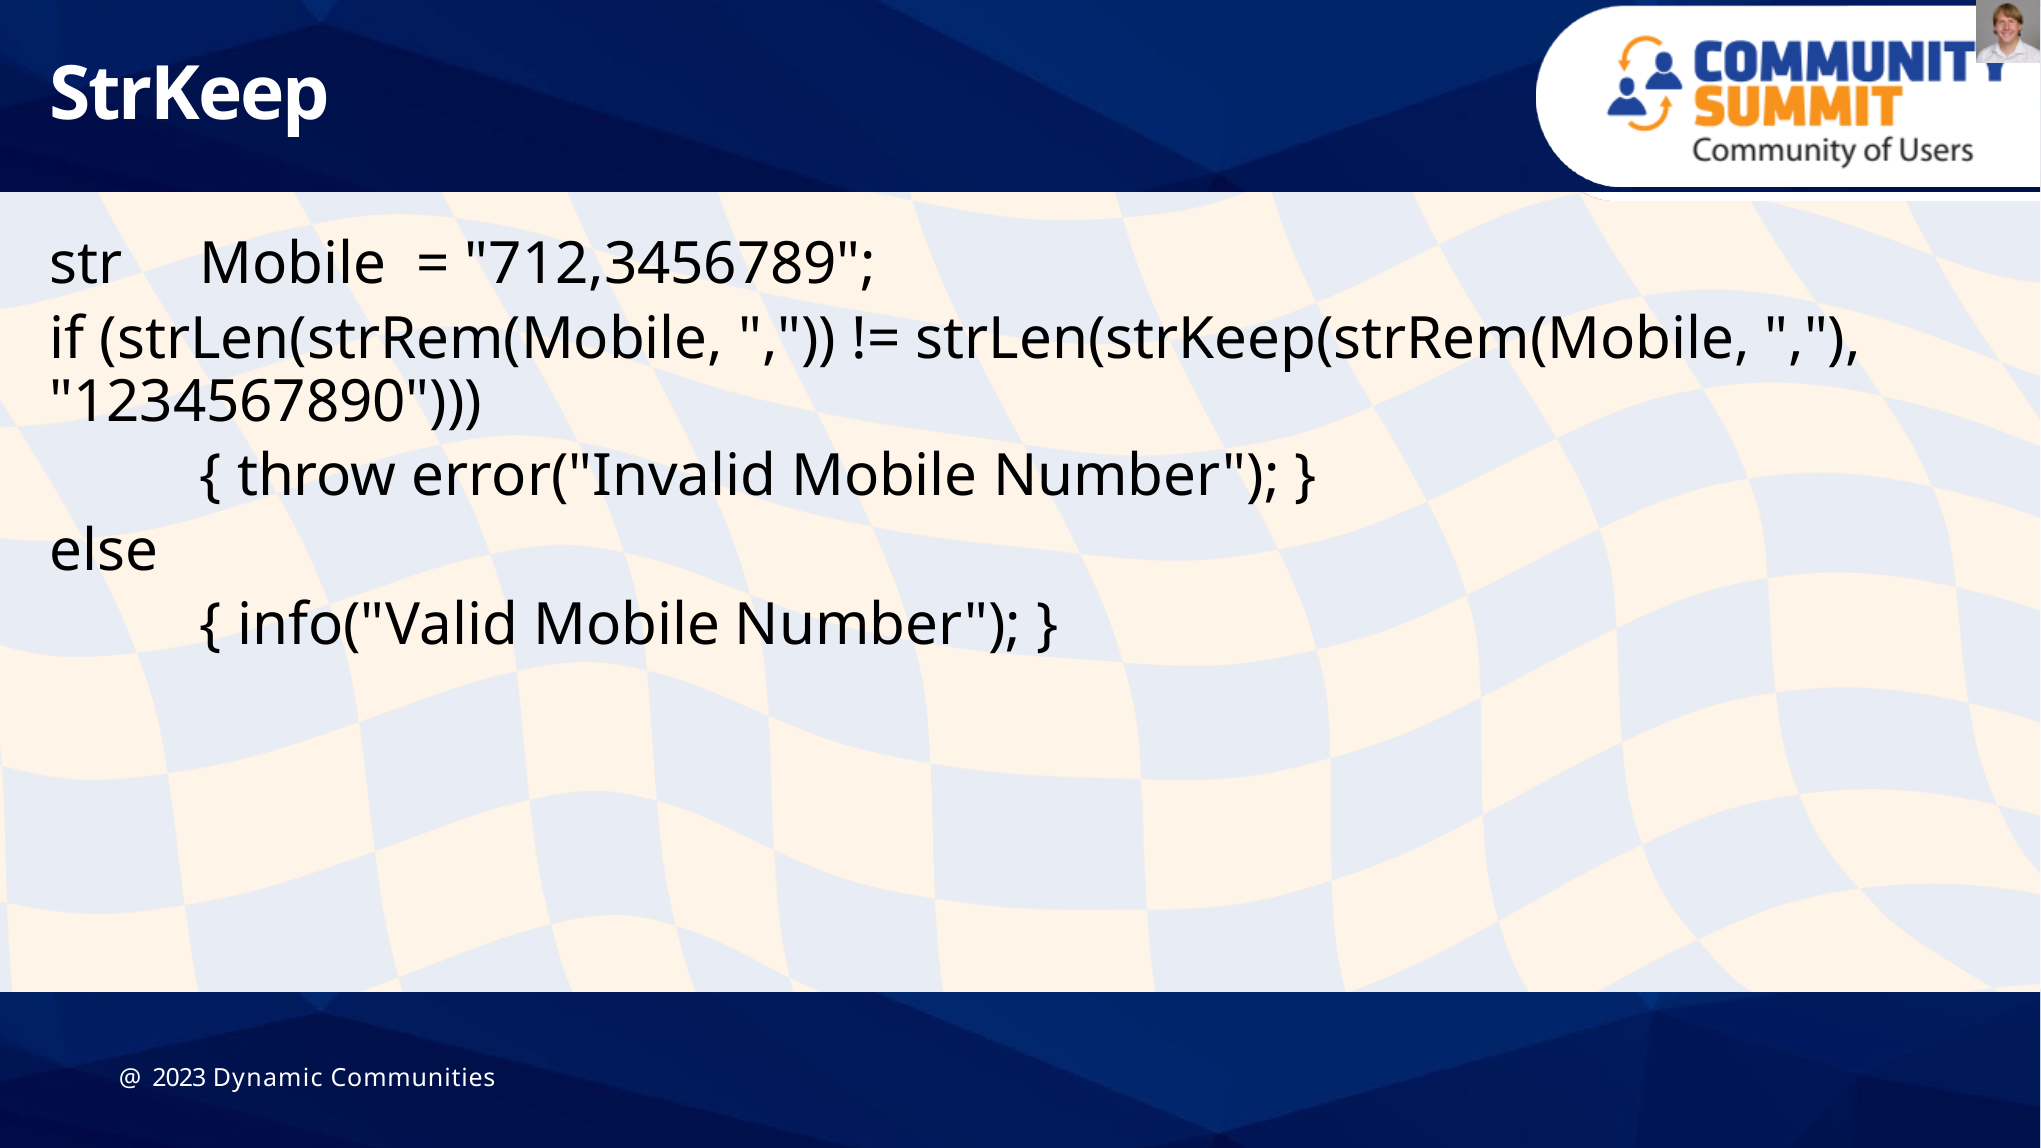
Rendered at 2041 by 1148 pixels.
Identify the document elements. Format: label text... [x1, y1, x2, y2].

picture [0, 0, 2041, 1148]
picture [1620, 0, 2041, 64]
title StrKeep [25, 0, 1620, 191]
list str Mobile = "712,3456789"; if (strLen(strRem(Mobile, ",")) != strLen(strKeep(strRem(Mobile, ","), "1234567890"))) { throw error("Invalid Mobile Number"); } else { info("Valid Mobile Number"); } [25, 218, 2015, 1060]
